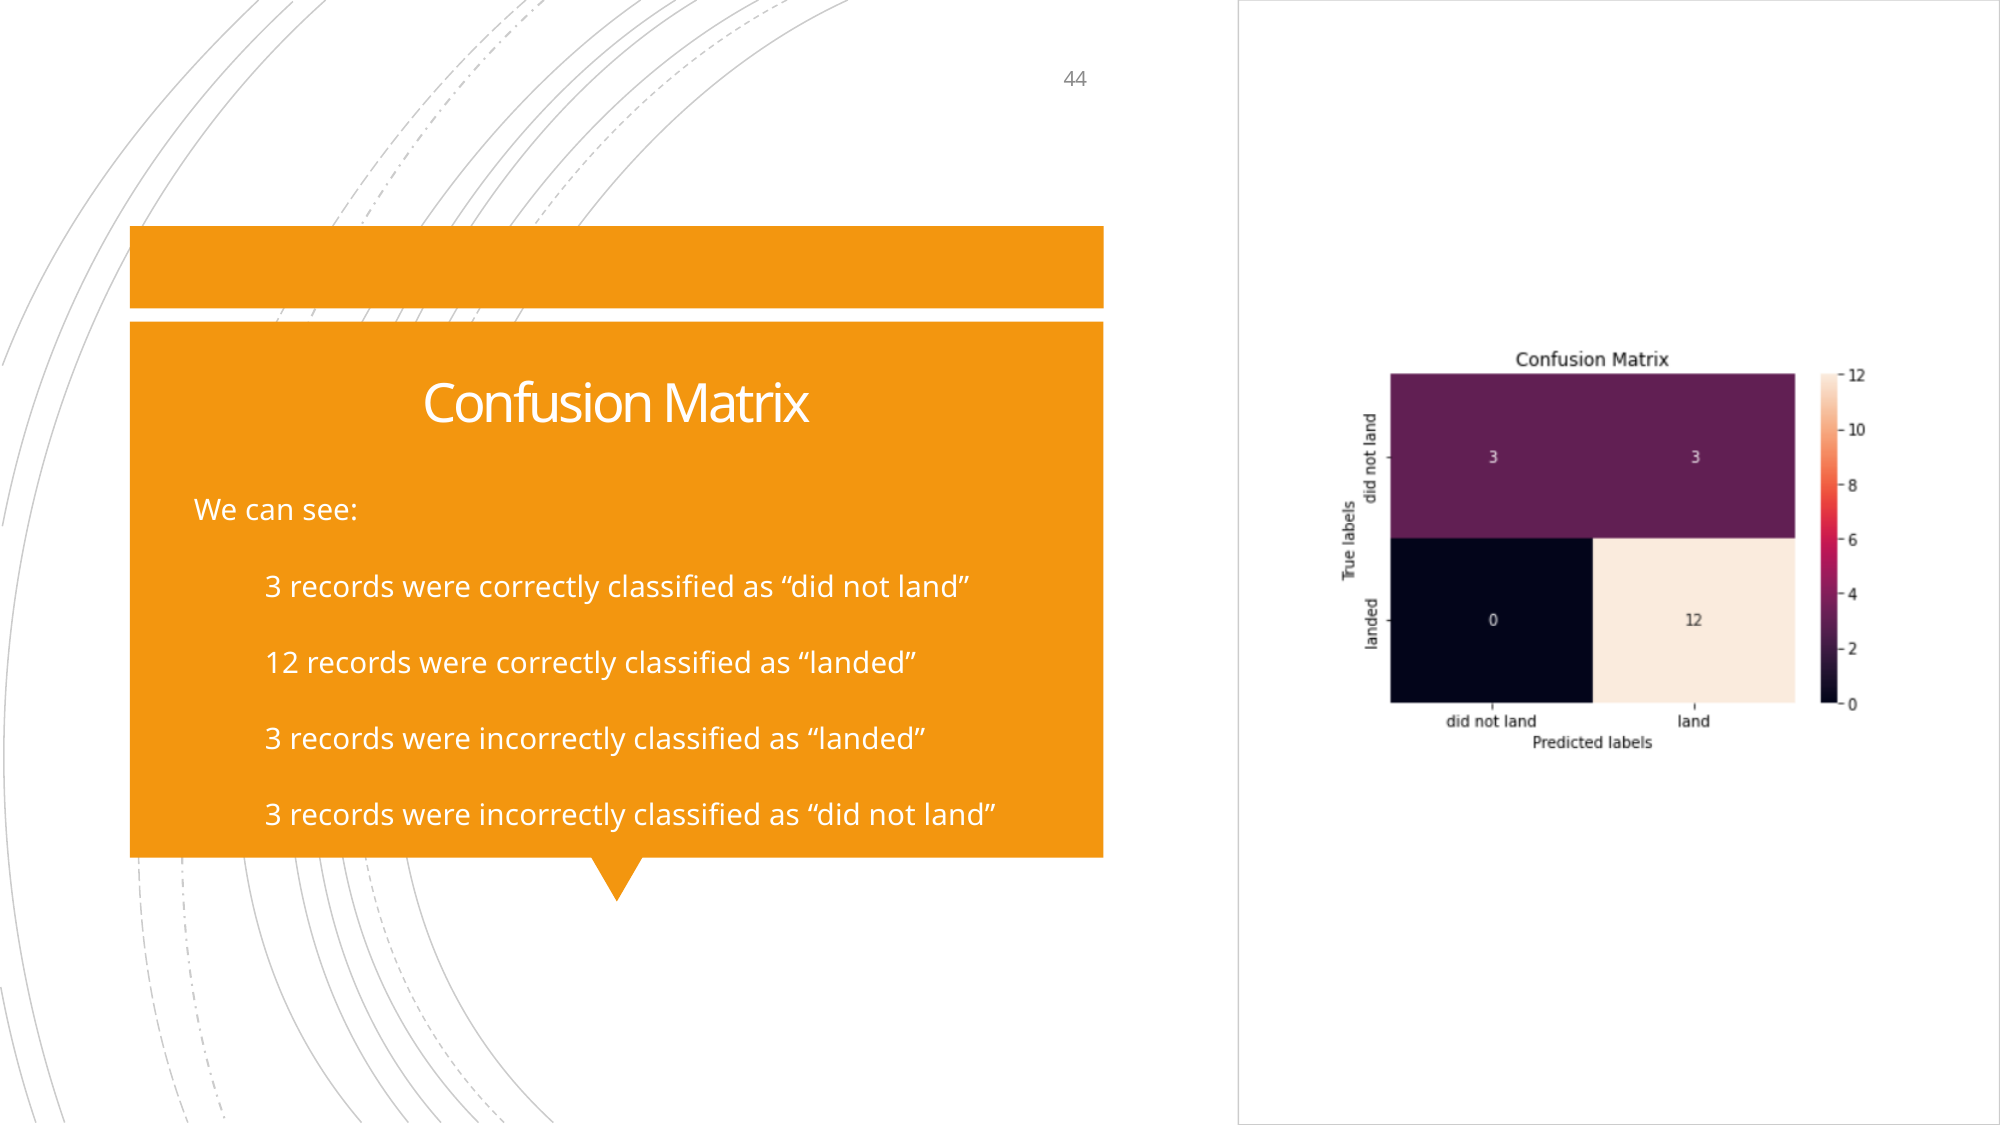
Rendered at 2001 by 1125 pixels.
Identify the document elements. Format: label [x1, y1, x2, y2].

text_box [0, 0, 1996, 1125]
text_box [1996, 0, 2000, 1125]
picture [1291, 349, 1948, 777]
